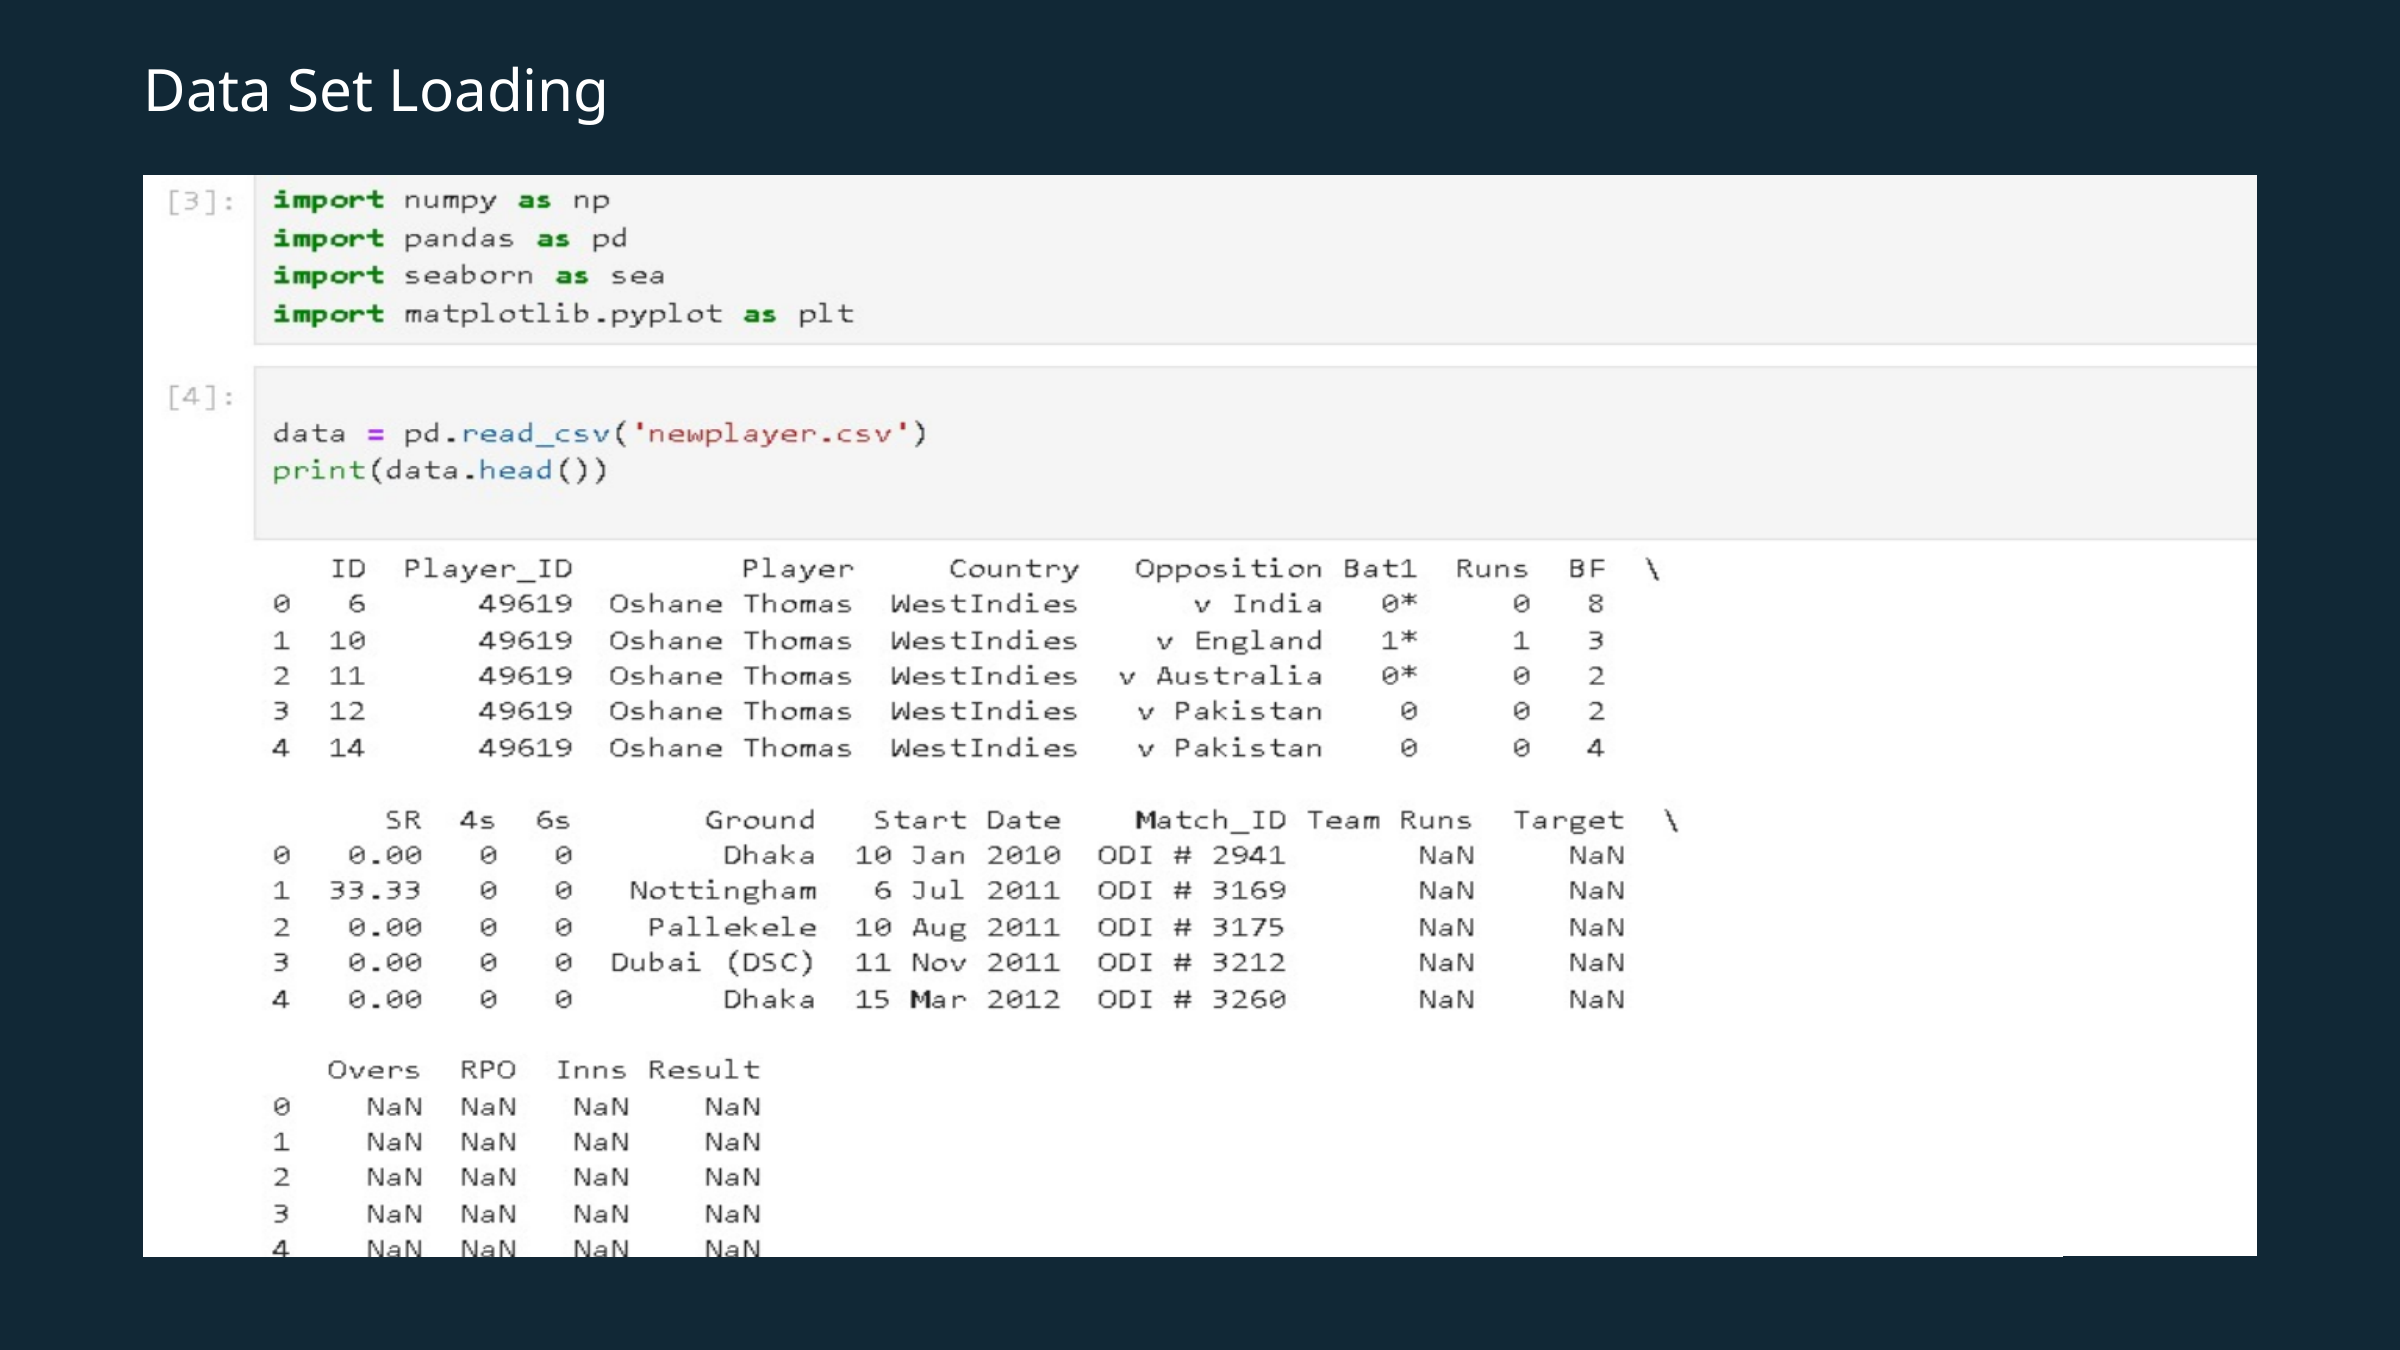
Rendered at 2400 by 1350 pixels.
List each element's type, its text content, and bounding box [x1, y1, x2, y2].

picture [143, 175, 2389, 1339]
text_box Data Set Loading [143, 63, 796, 124]
